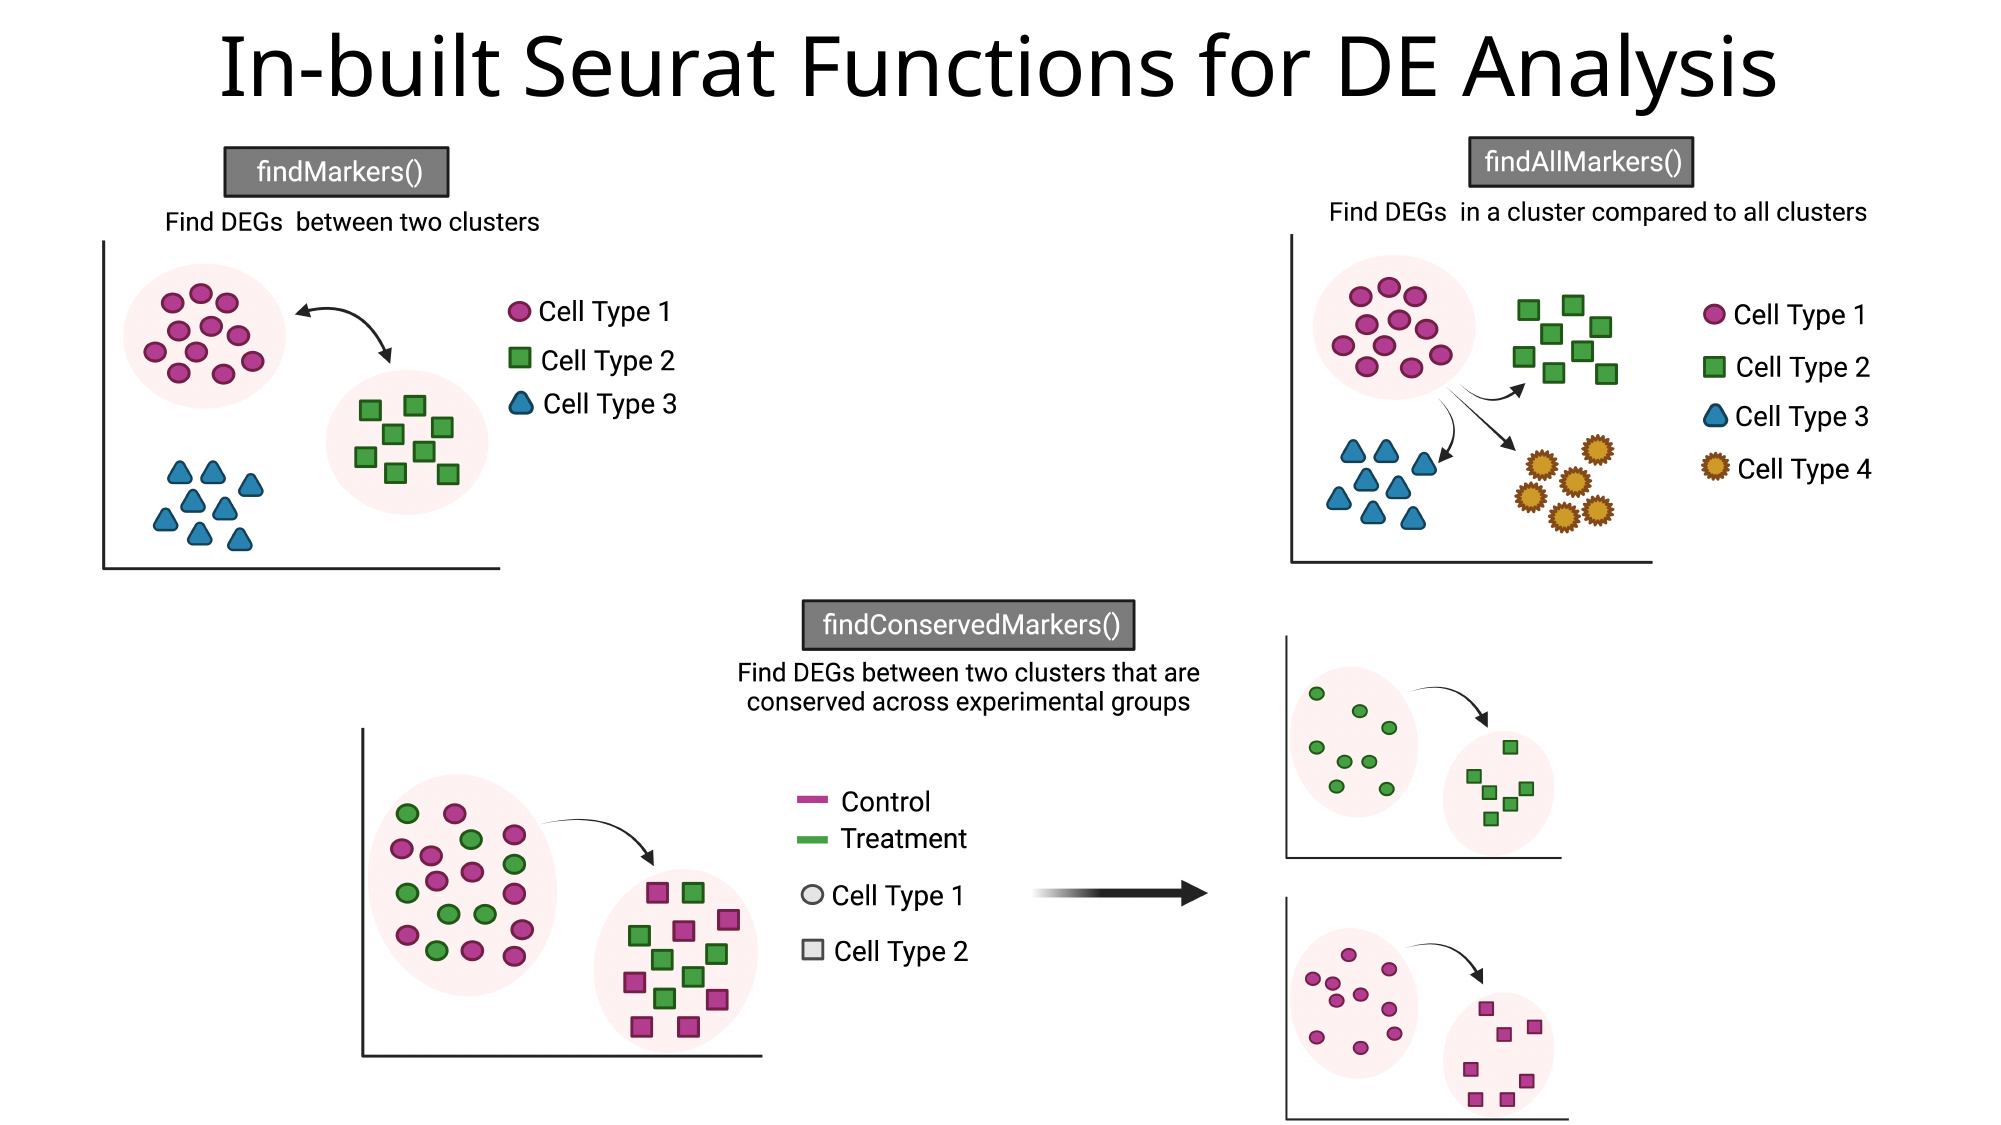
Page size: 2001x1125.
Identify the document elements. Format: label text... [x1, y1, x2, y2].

picture [1256, 123, 1907, 575]
picture [54, 133, 1683, 1125]
title In-built Seurat Functions for DE Analysis [114, 12, 1885, 126]
